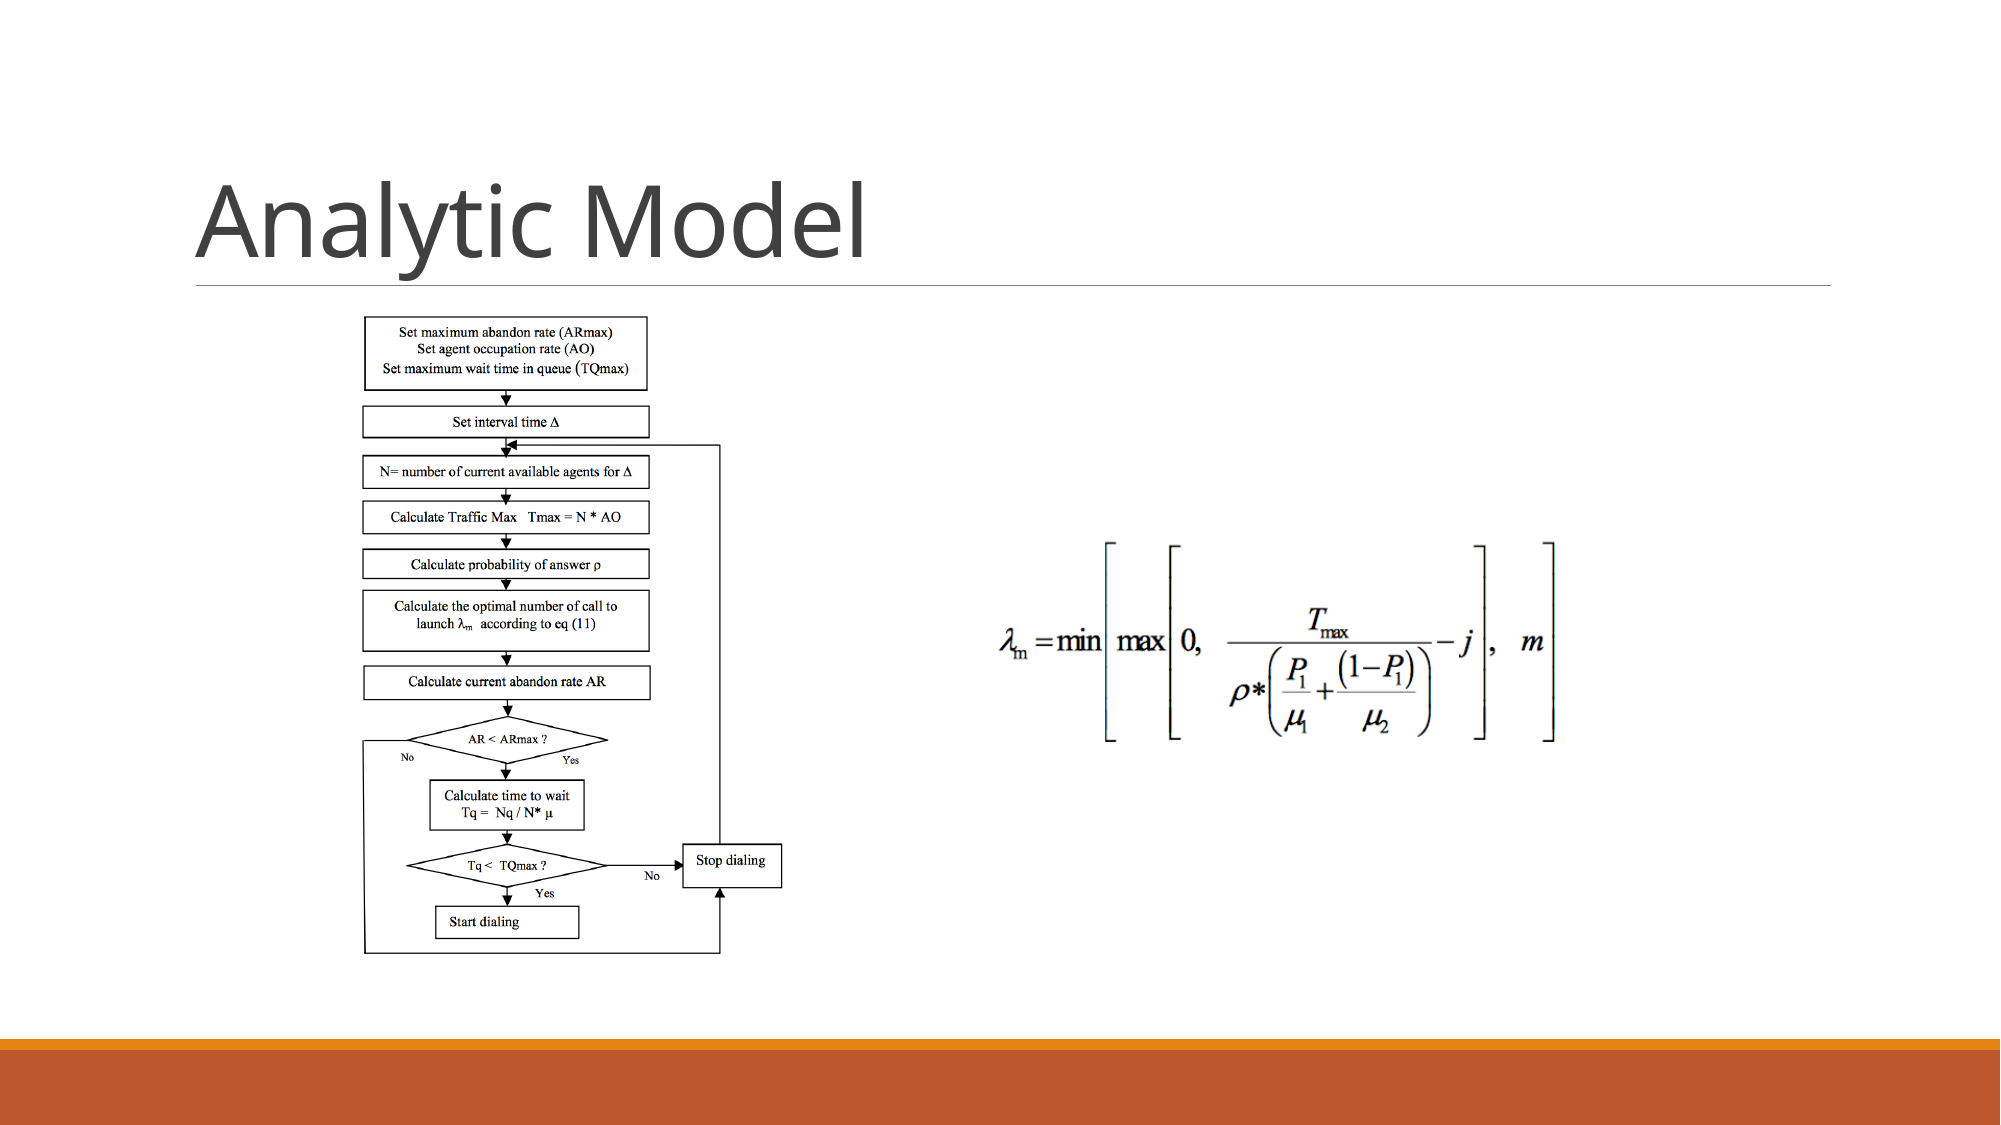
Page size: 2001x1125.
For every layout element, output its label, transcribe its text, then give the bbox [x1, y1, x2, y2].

title Analytic Model [180, 47, 1830, 285]
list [329, 302, 796, 964]
picture [954, 503, 1625, 792]
